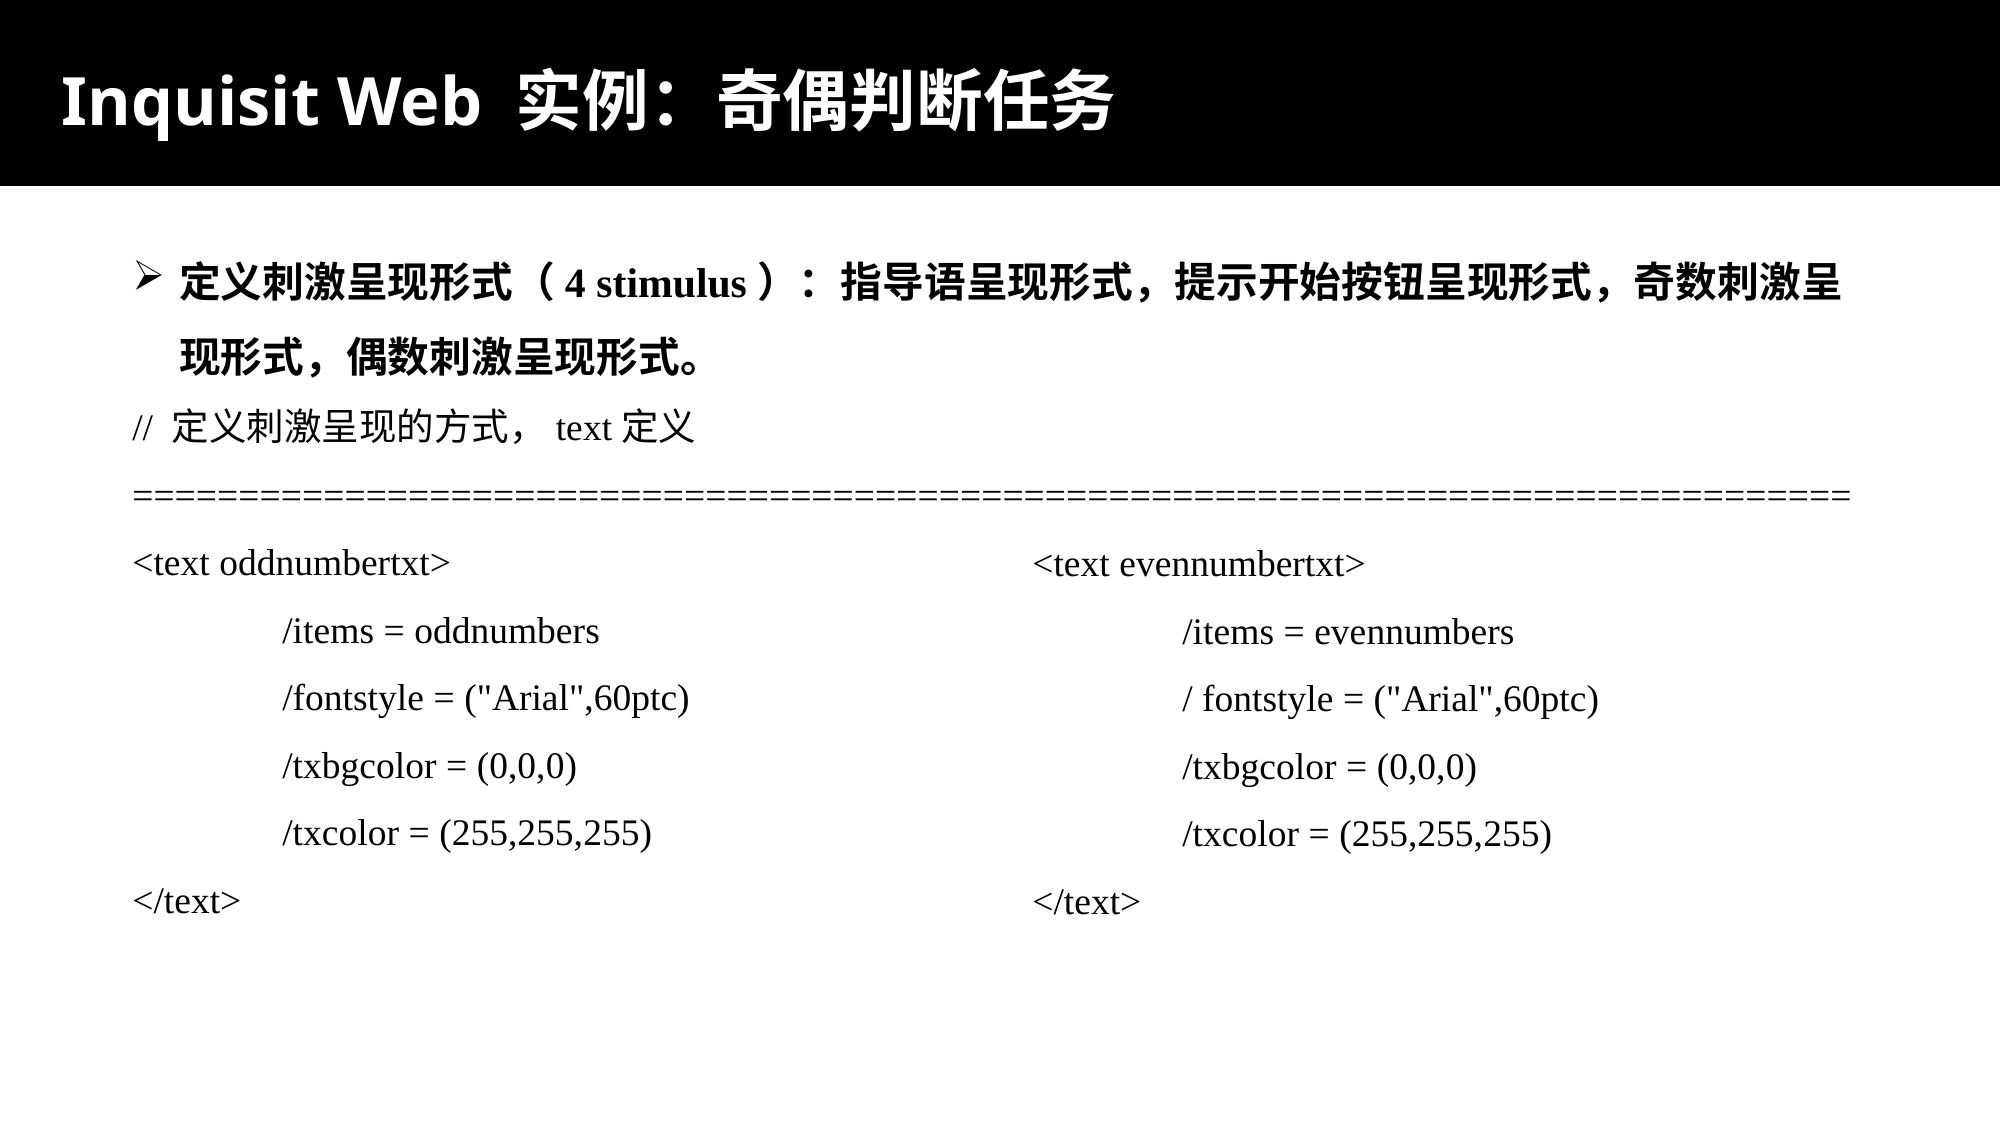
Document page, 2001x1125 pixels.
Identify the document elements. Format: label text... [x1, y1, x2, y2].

text_box 定义刺激呈现形式（4 stimulus）：指导语呈现形式，提示开始按钮呈现形式，奇数刺激呈现形式，偶数刺激呈现形式。 // 定义刺激呈现的方式，text定义 ================================================================================= <text oddnumbertxt> /items = oddnumbers /fontstyle = ("Arial",60ptc) /txbgcolor = (0,0,0) /txcolor = (255,255,255) </text> [117, 223, 1871, 996]
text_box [0, 0, 2000, 186]
text_box <text evennumbertxt> /items = evennumbers / fontstyle = ("Arial",60ptc) /txbgcolor = (0,0,0) /txcolor = (255,255,255) </text> [1017, 509, 1615, 974]
